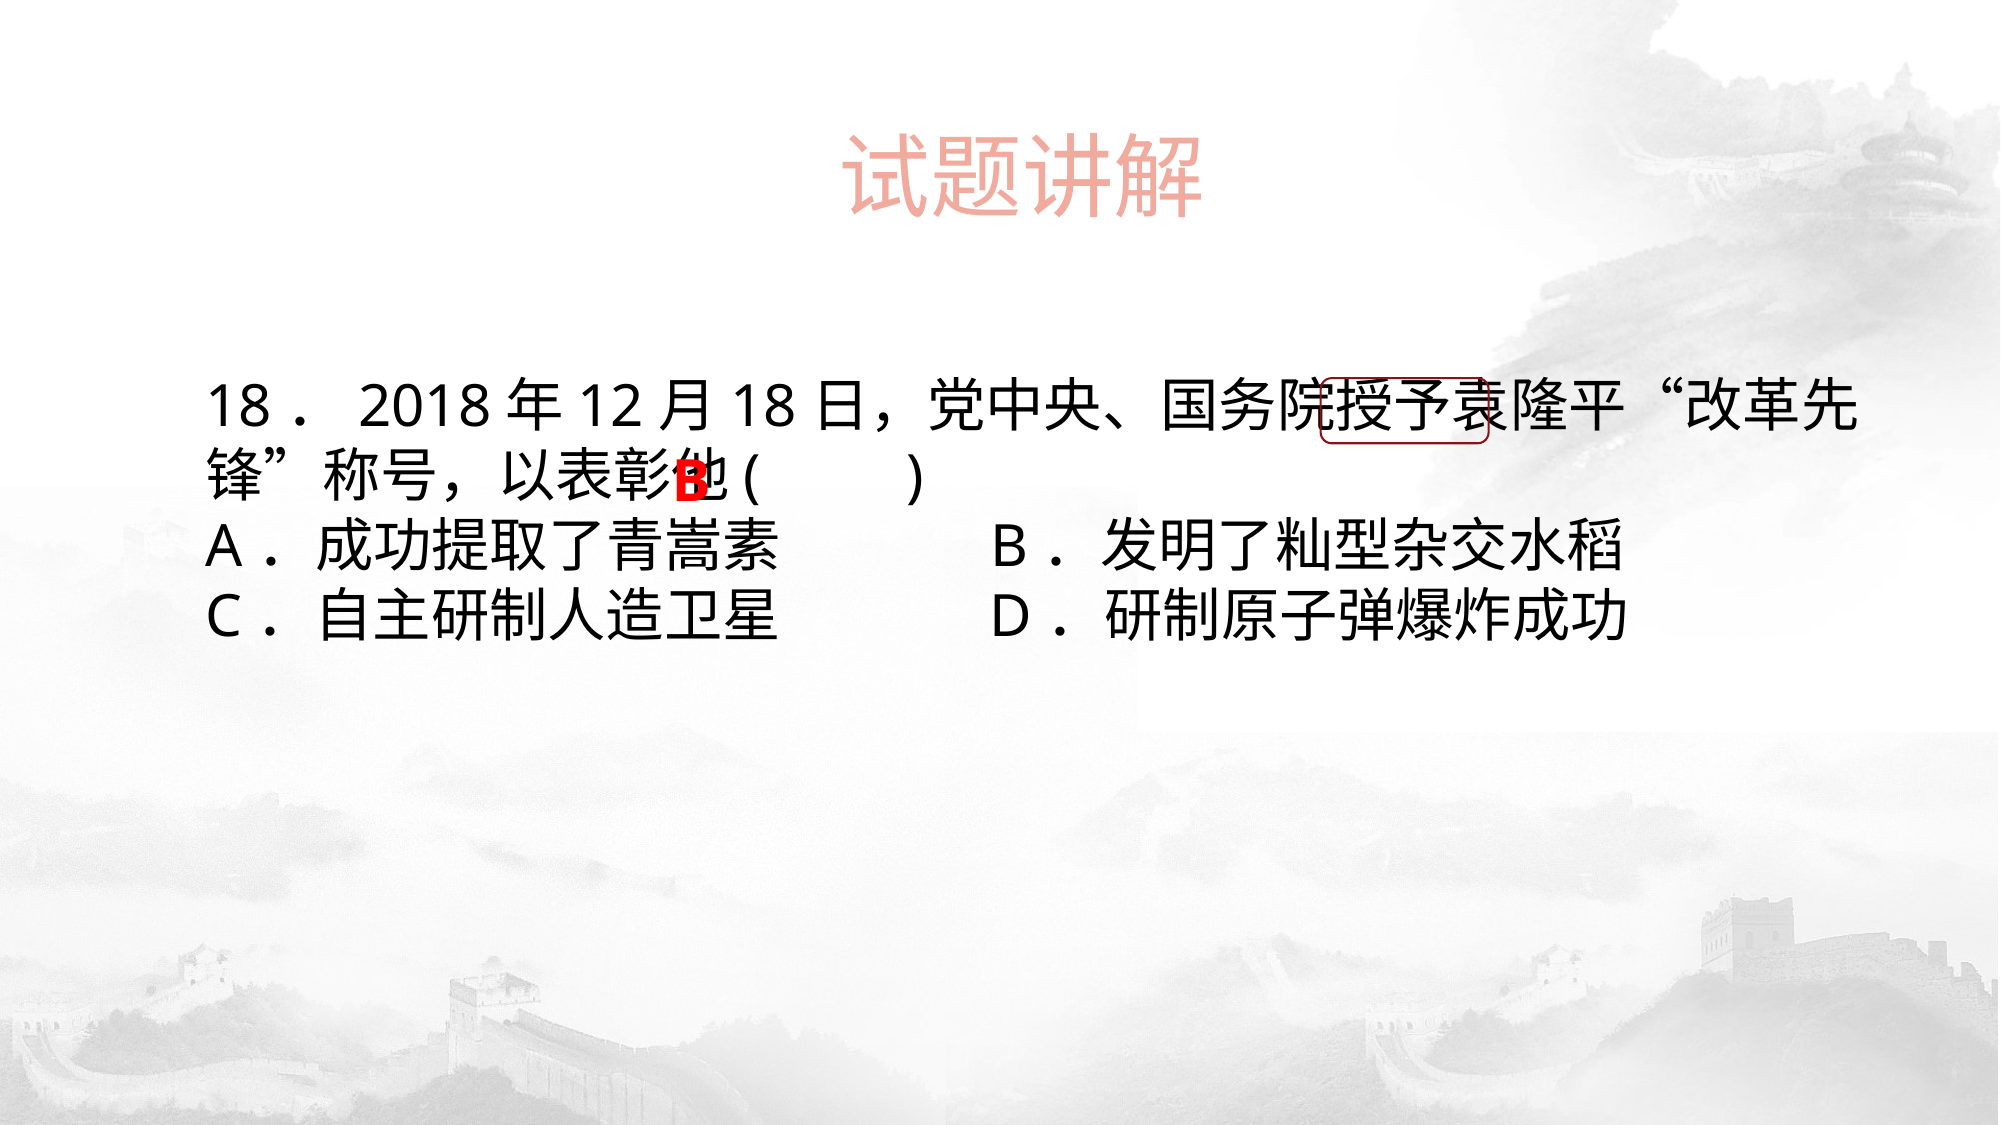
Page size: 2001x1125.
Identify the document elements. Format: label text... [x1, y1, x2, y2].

text_box 18．2018年12月18日，党中央、国务院授予袁隆平“改革先锋”称号，以表彰他( ) A．成功提取了青嵩素 B．发明了籼型杂交水稻 C．自主研制人造卫星 D．研制原子弹爆炸成功 [191, 360, 1920, 656]
text_box 试题讲解 [824, 110, 1221, 236]
picture [0, 0, 2001, 1125]
text_box [1319, 377, 1490, 445]
text_box B [656, 435, 726, 521]
